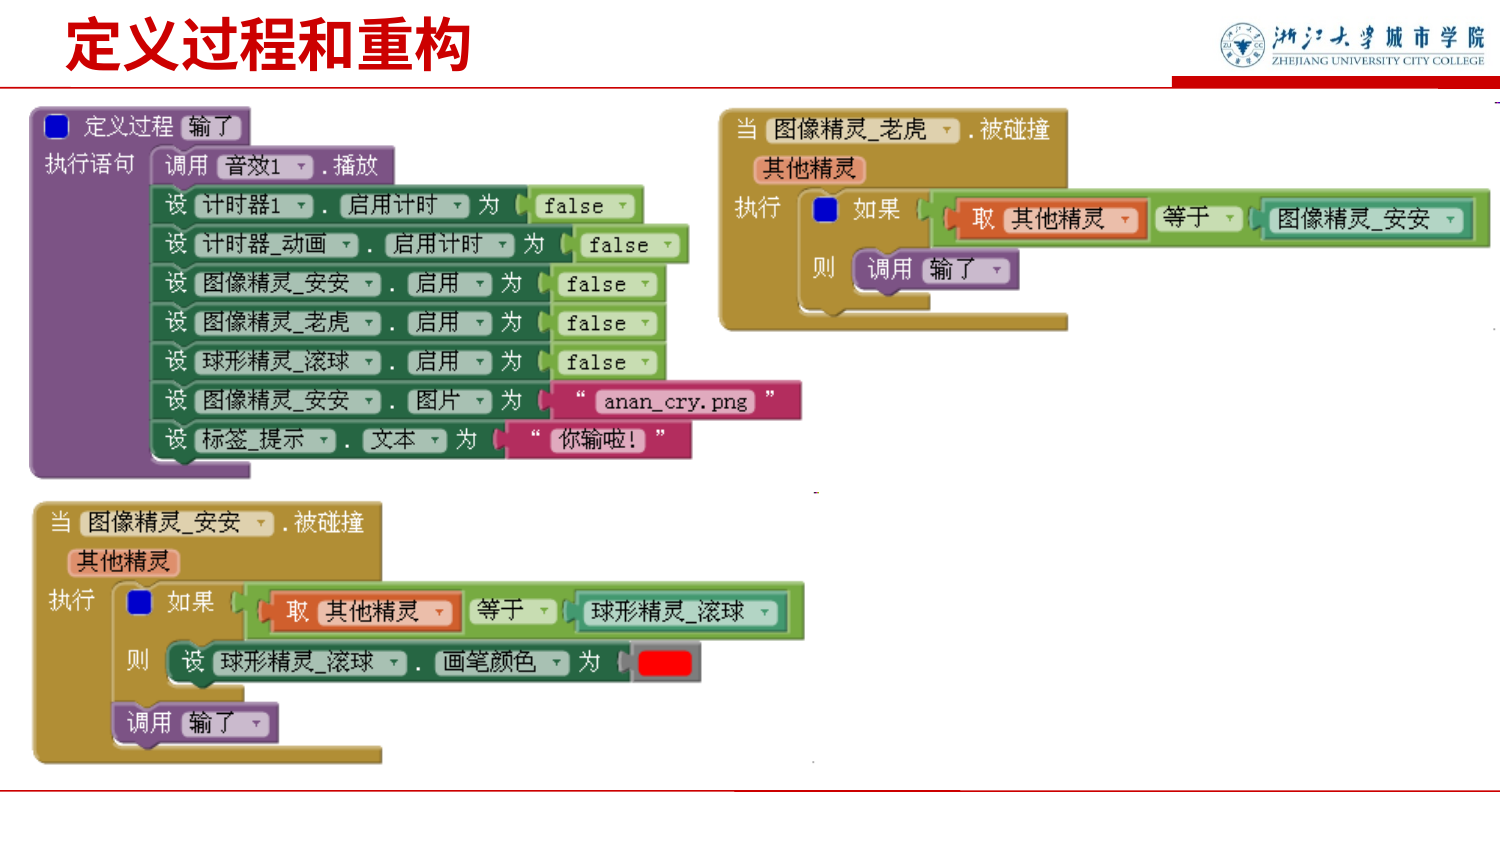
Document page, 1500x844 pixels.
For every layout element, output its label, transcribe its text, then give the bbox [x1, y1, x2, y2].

picture [29, 492, 819, 771]
picture [29, 102, 1500, 481]
picture [1210, 5, 1497, 73]
title 定义过程和重构 [49, 7, 1400, 80]
